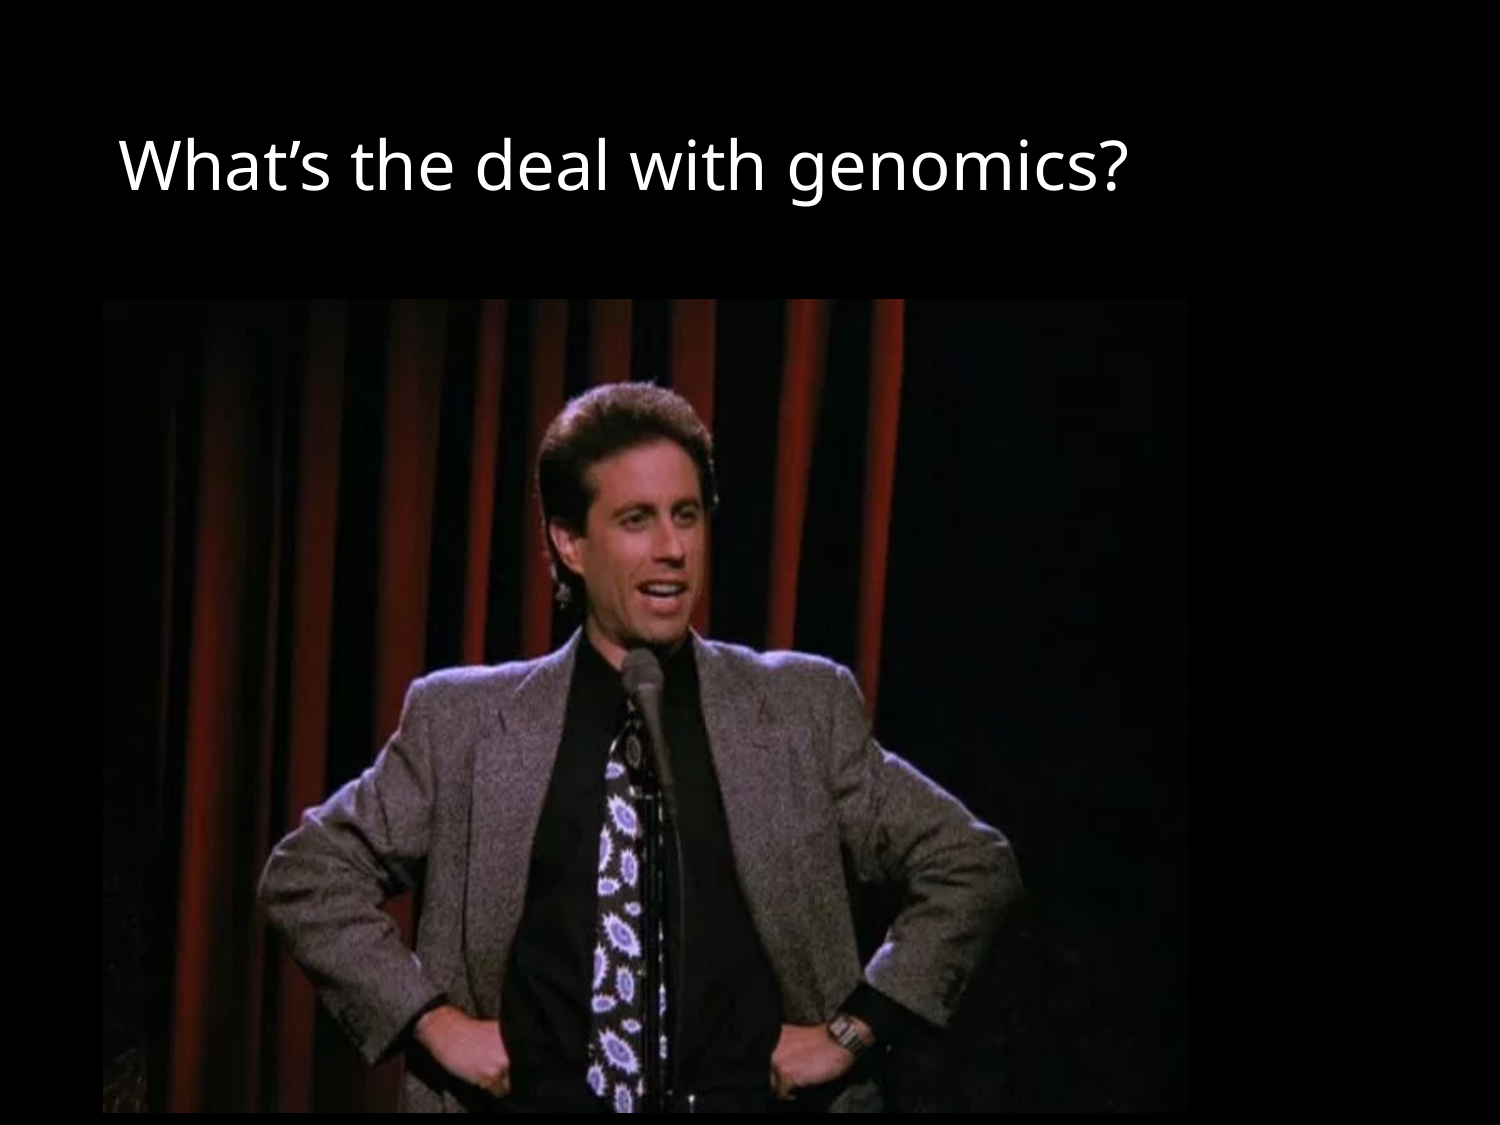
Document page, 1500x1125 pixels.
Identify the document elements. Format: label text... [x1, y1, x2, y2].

picture [103, 299, 1188, 1113]
title What’s the deal with genomics? [103, 59, 1397, 278]
